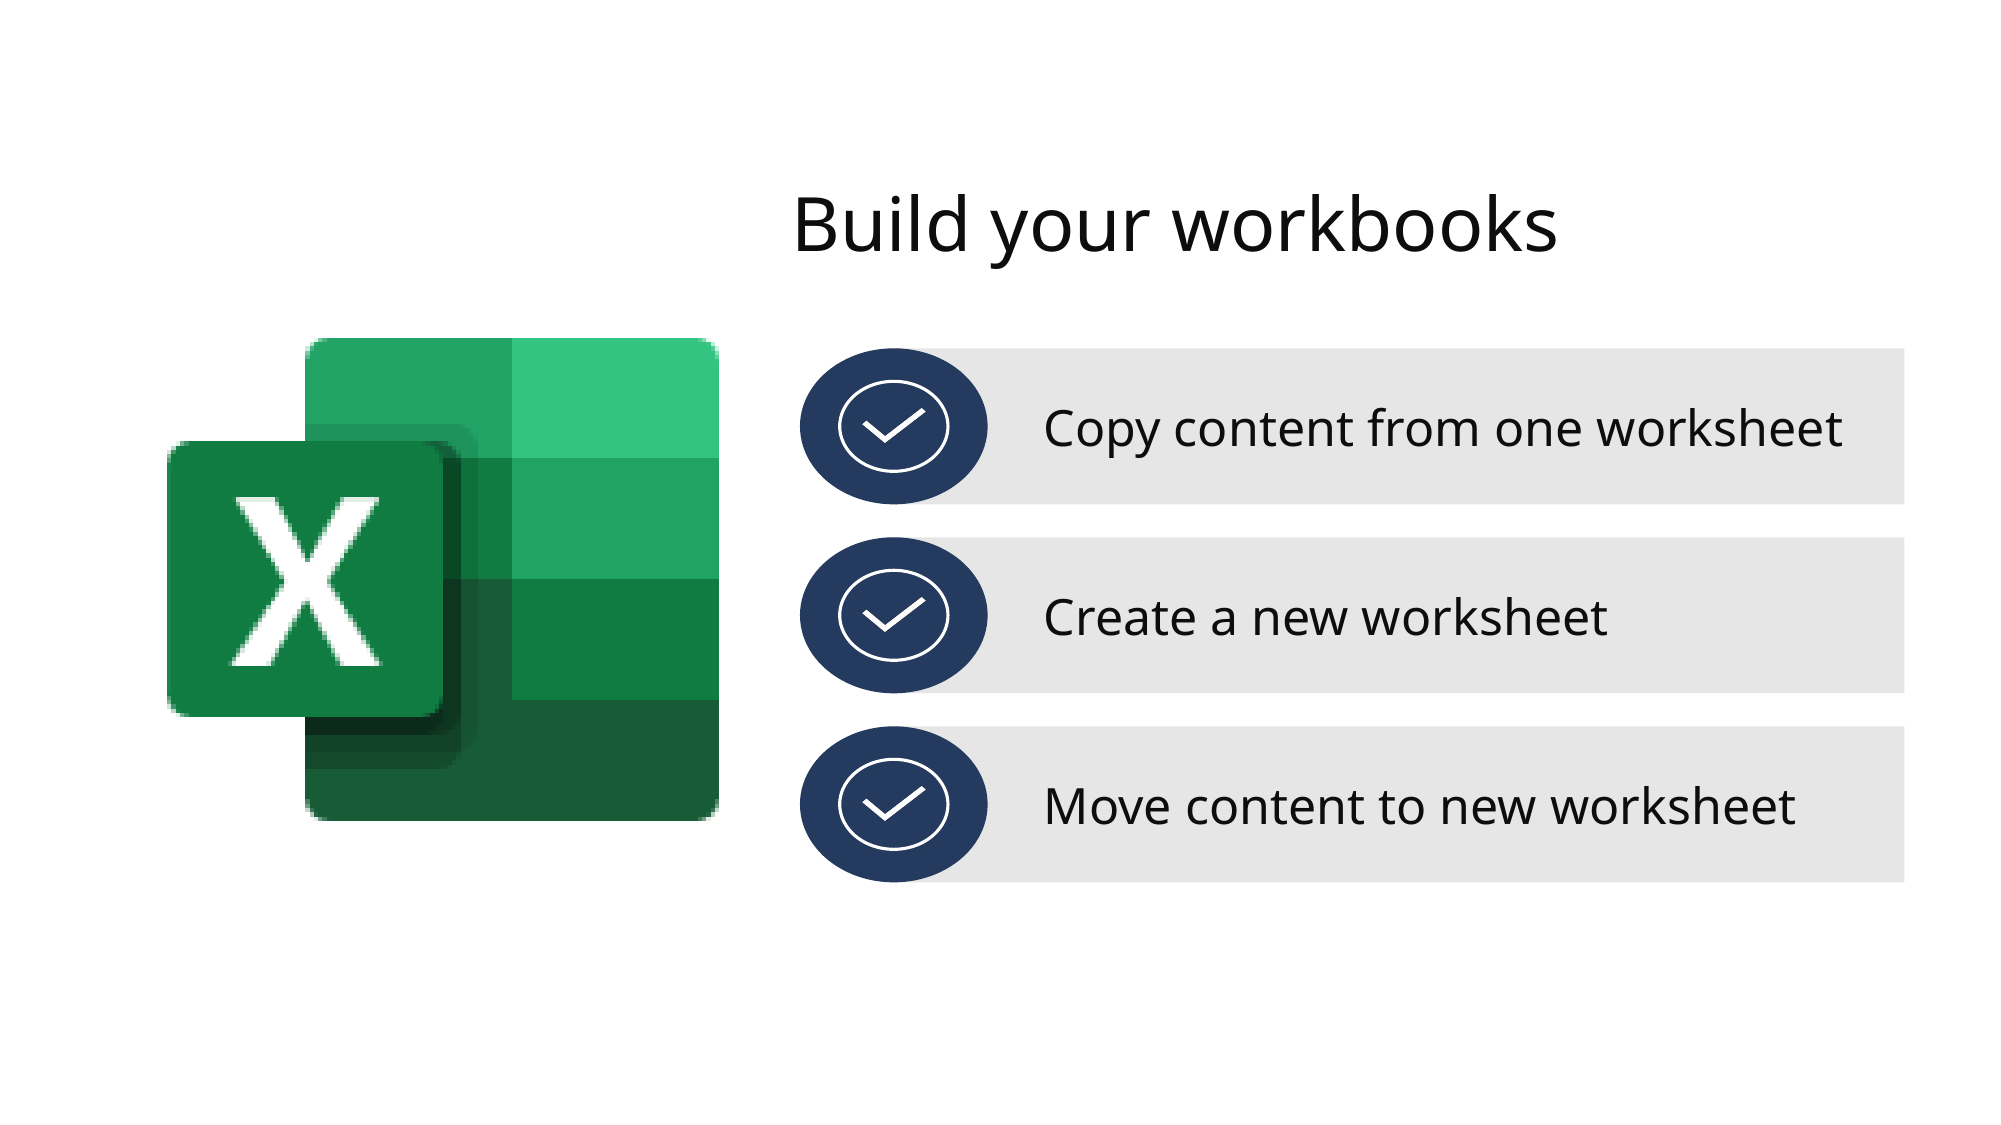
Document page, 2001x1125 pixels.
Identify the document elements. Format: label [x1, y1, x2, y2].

picture [90, 226, 763, 899]
text_box [799, 176, 1905, 883]
